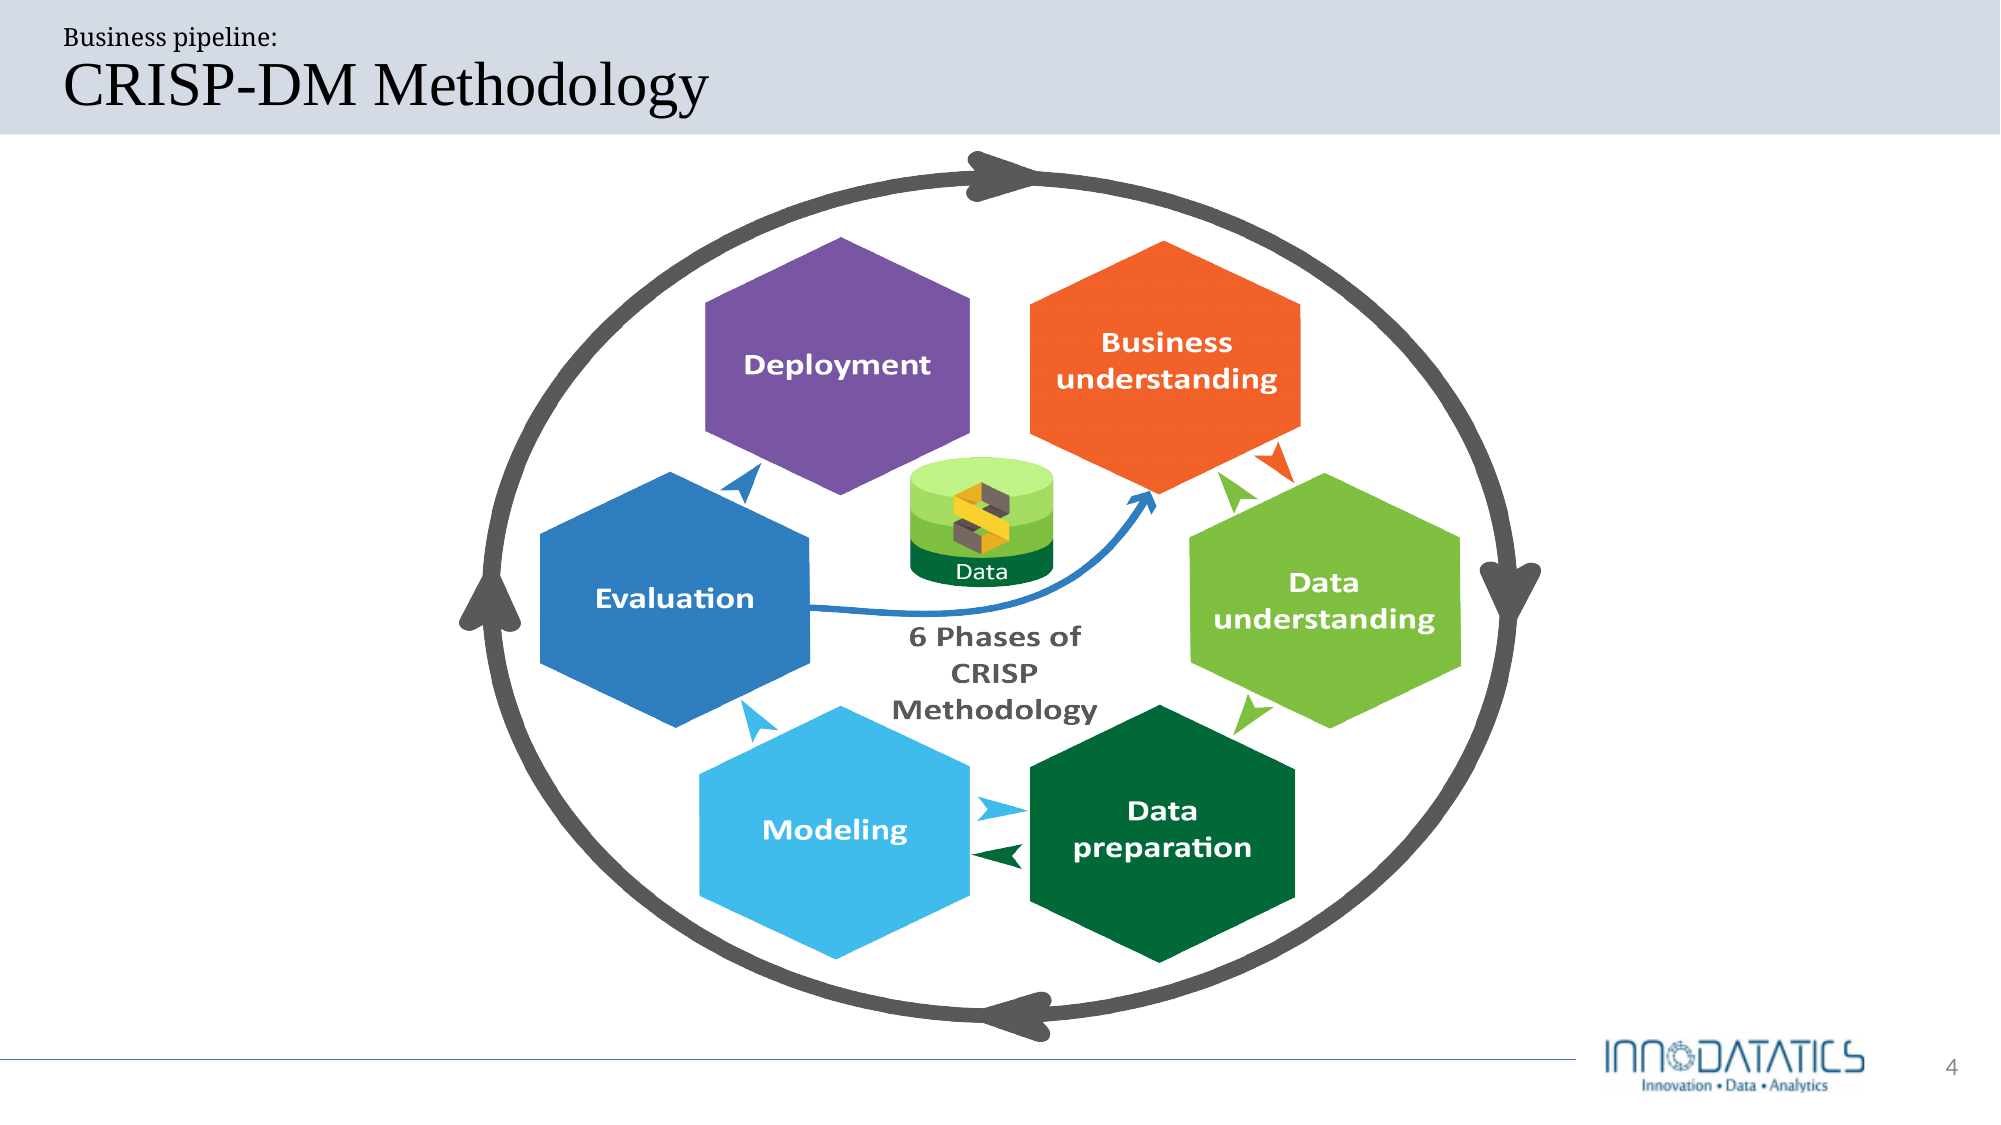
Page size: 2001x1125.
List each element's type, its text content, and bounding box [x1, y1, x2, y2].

slide_number 4 [1909, 1041, 1974, 1090]
title Business pipeline: CRISP-DM Methodology [48, 0, 1764, 174]
picture [459, 151, 1541, 1042]
picture [1603, 1038, 1865, 1093]
